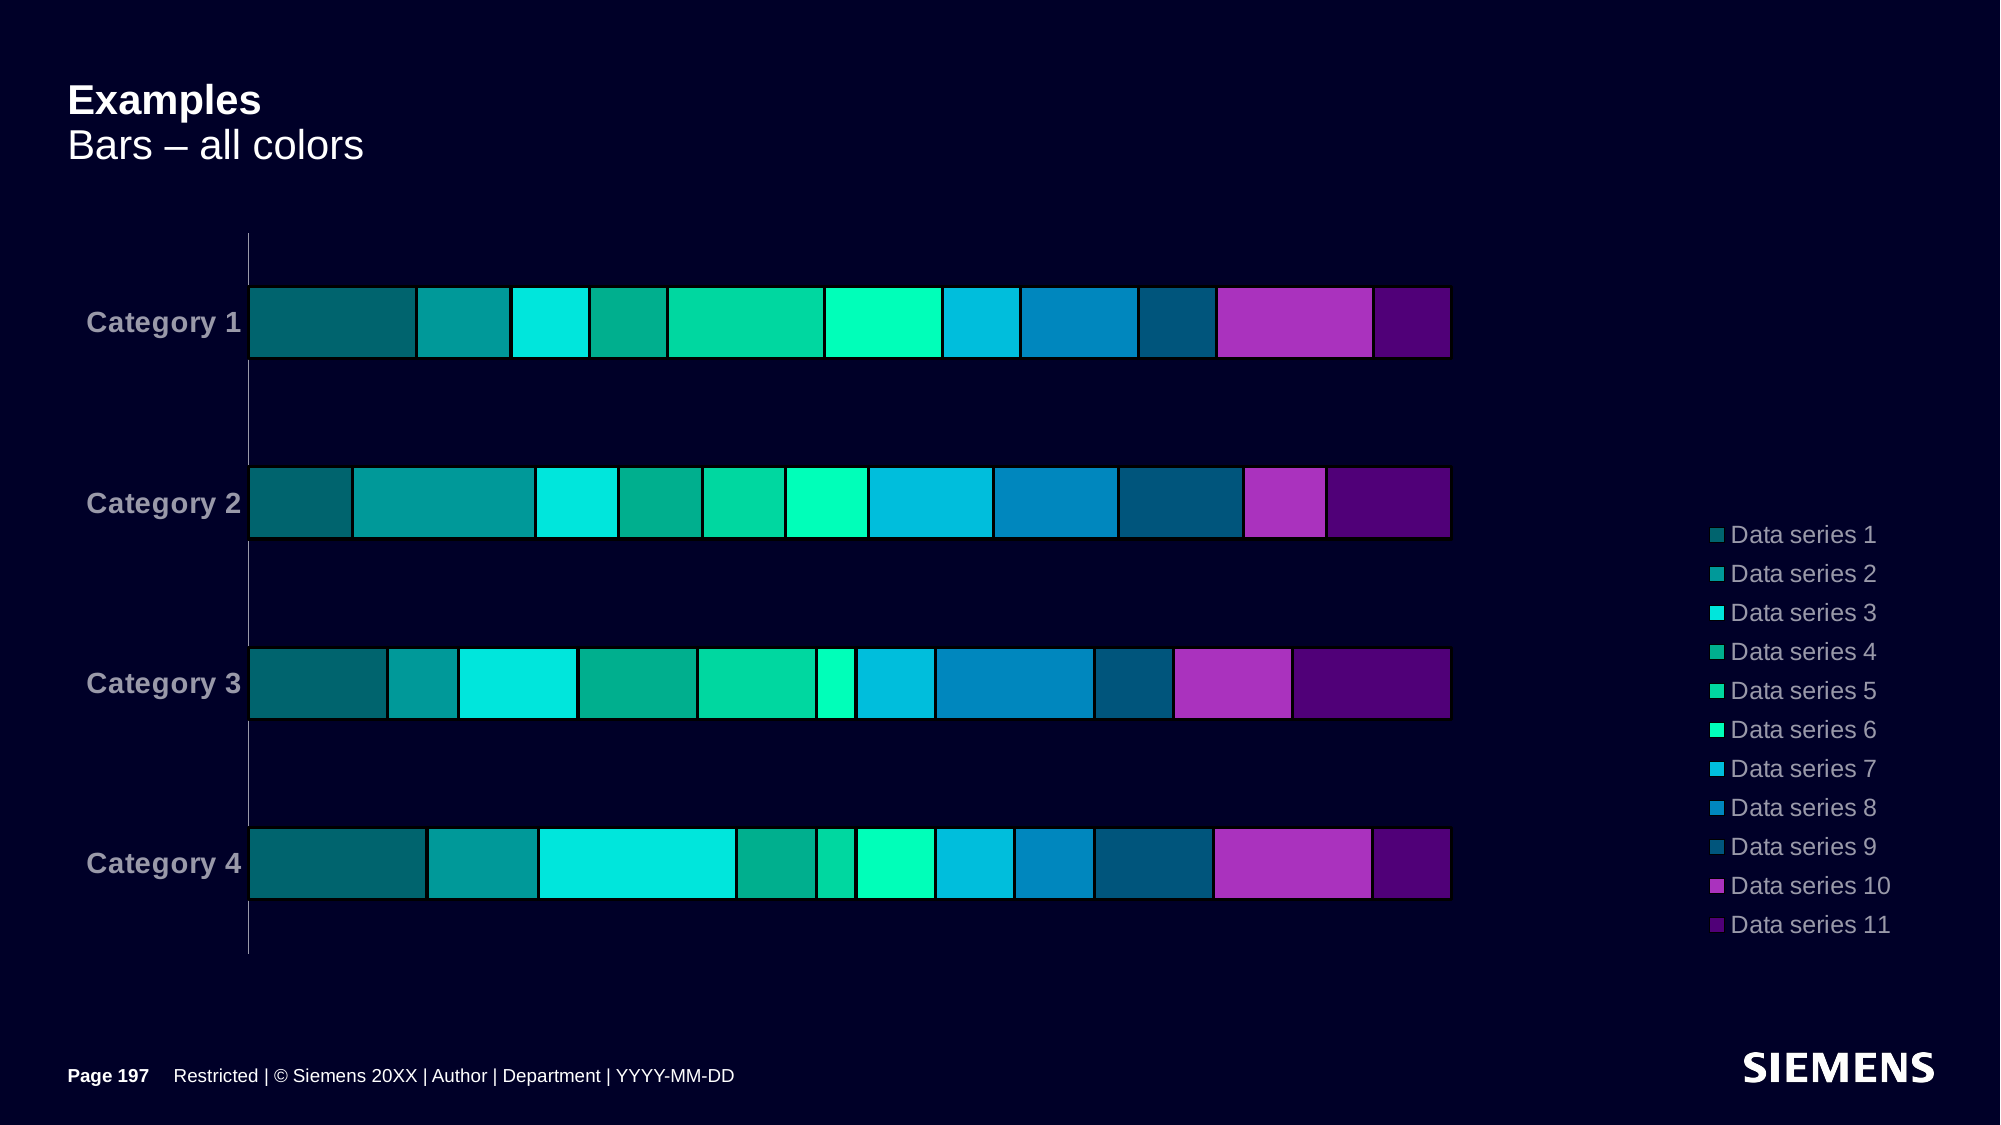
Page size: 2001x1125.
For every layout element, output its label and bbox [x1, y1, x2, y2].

picture [1744, 1052, 1934, 1083]
chart [67, 231, 1934, 1012]
title [67, 78, 1686, 173]
footer [174, 1035, 1686, 1125]
slide_number [67, 1035, 174, 1125]
